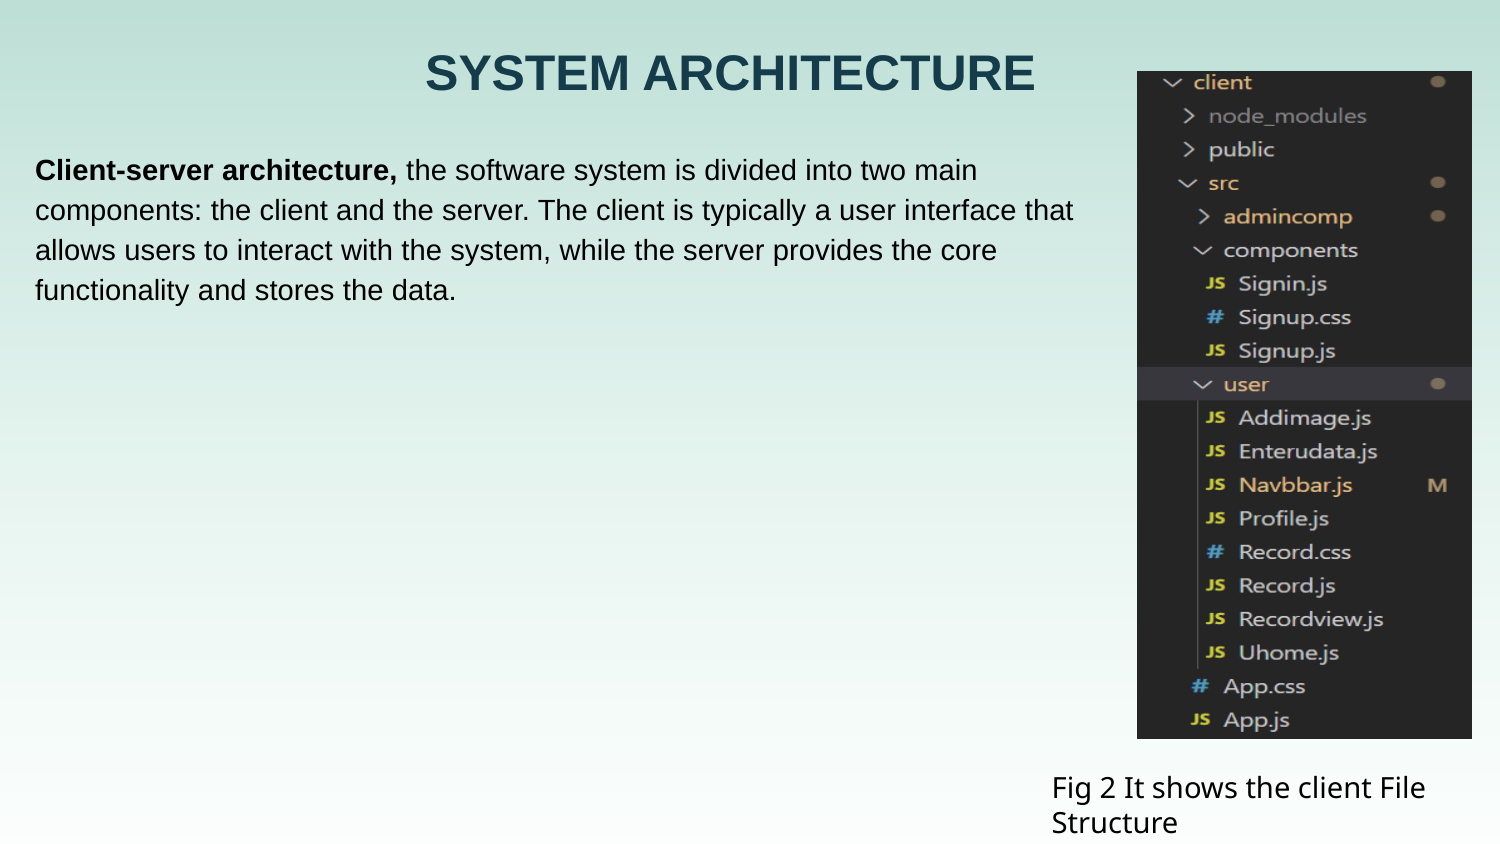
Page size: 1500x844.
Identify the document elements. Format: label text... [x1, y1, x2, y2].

text_box SYSTEM ARCHITECTURE [396, 32, 1104, 130]
text_box Client-server architecture, the software system is divided into two main components: the client and the server. The client is typically a user interface that allows users to interact with the system, while the server provides the core functionality and stores the data. [19, 130, 1104, 364]
picture [0, 0, 1500, 844]
text_box Fig 2 It shows the client File Structure [1036, 754, 1459, 844]
